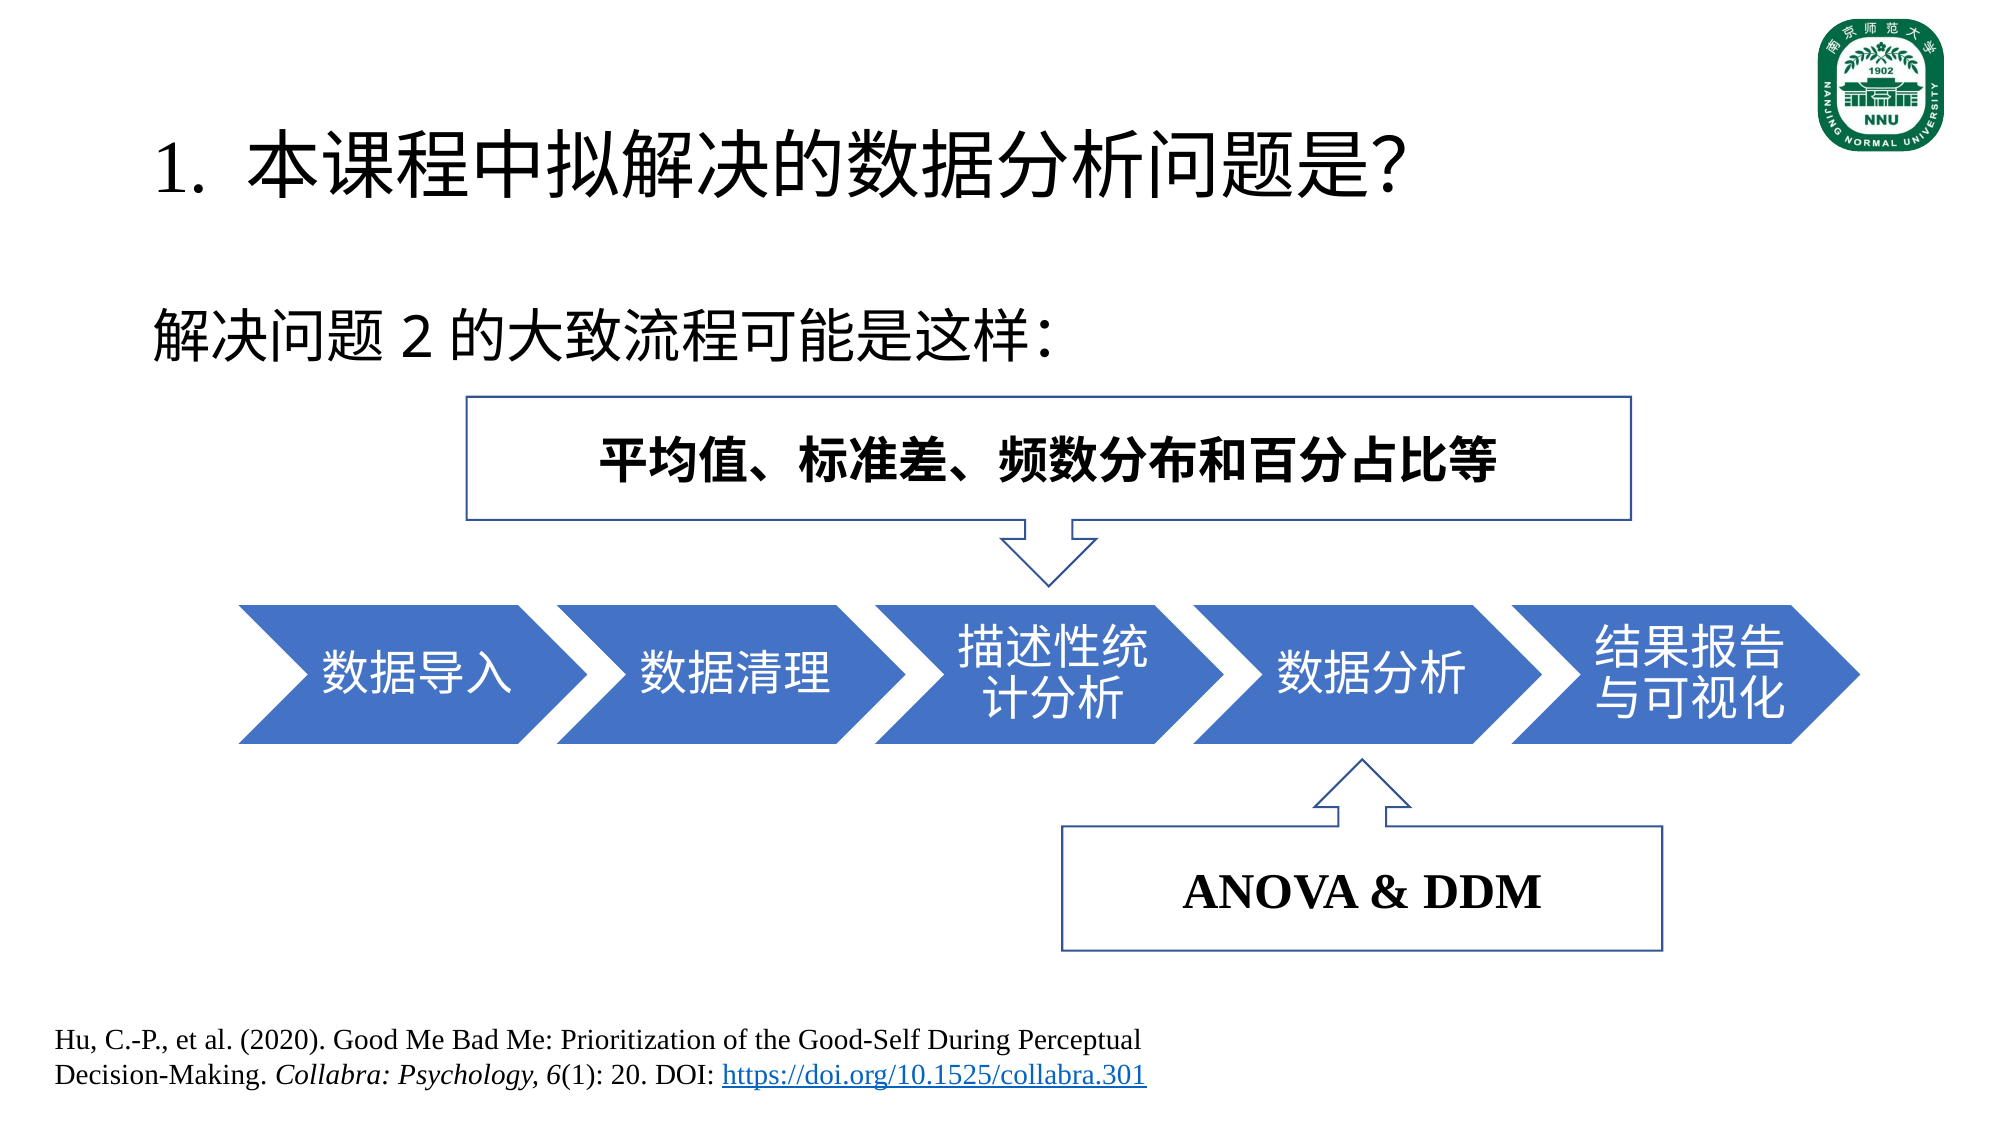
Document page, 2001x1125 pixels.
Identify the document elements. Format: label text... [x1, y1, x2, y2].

picture [1817, 18, 1944, 152]
list 解决问题2的大致流程可能是这样： [137, 299, 1863, 1014]
title 1. 本课程中拟解决的数据分析问题是？ [137, 59, 1863, 278]
text_box Hu, C.-P., et al. (2020). Good Me Bad Me: Prioritization of the Good-Self During Perceptual Decision-Making. Collabra: Psychology, 6(1): 20. DOI: https://doi.org/10.1525/collabra.301 [39, 1013, 1256, 1098]
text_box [235, 508, 1863, 841]
text_box 平均值、标准差、频数分布和百分占比等 [465, 395, 1633, 508]
text_box ANOVA & DDM [1061, 841, 1664, 952]
